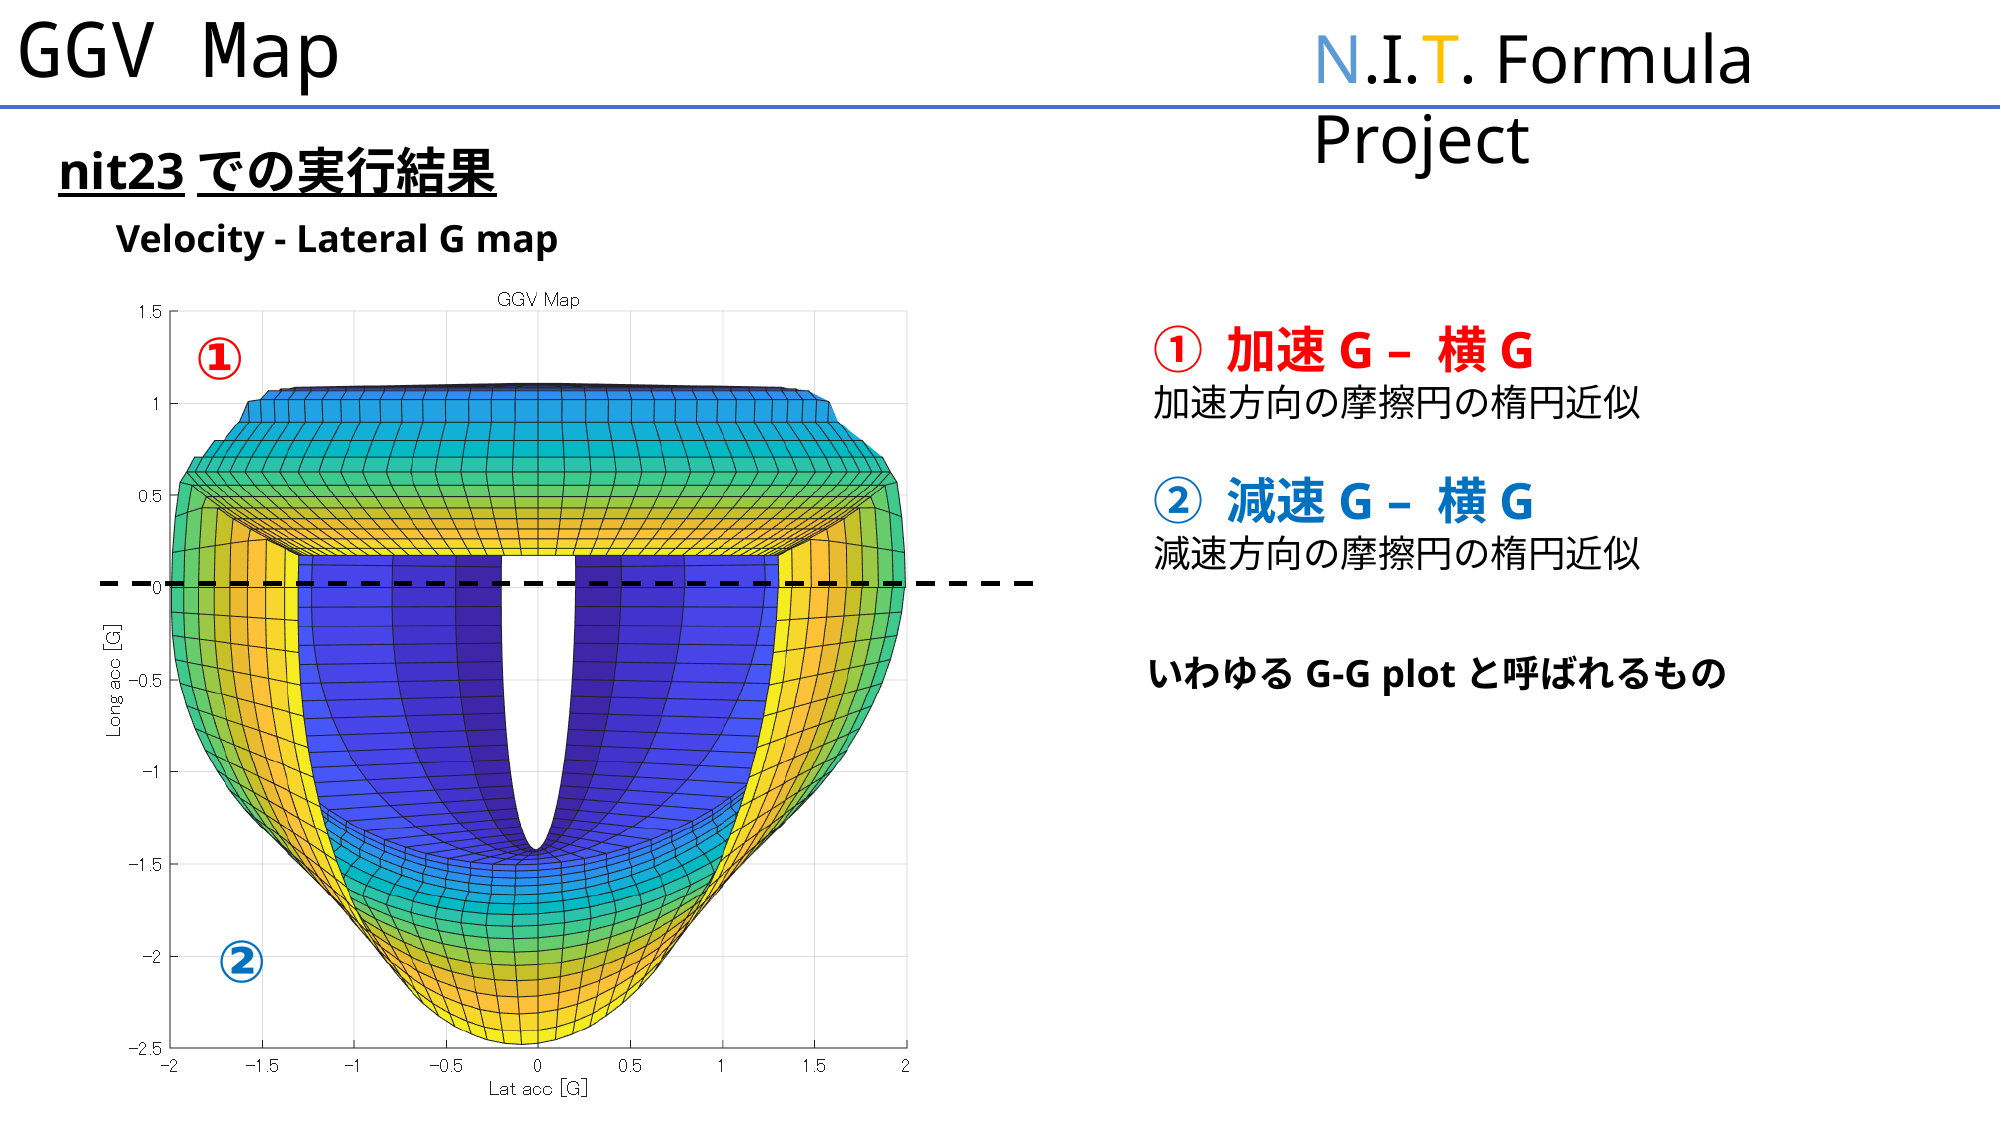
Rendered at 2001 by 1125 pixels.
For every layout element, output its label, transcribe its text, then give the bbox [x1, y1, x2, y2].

text_box ② 減速G – 横G 減速方向の摩擦円の楕円近似 [1138, 462, 1656, 582]
text_box nit23での実行結果 [43, 131, 512, 207]
text_box いわゆるG-G plotと呼ばれるもの [1131, 642, 1743, 702]
text_box ① 加速G – 横G 加速方向の摩擦円の楕円近似 [1138, 311, 1656, 432]
picture [101, 584, 910, 1098]
title GGV Map [2, 2, 1323, 102]
picture [101, 290, 910, 583]
text_box Velocity - Lateral G map [101, 207, 575, 268]
